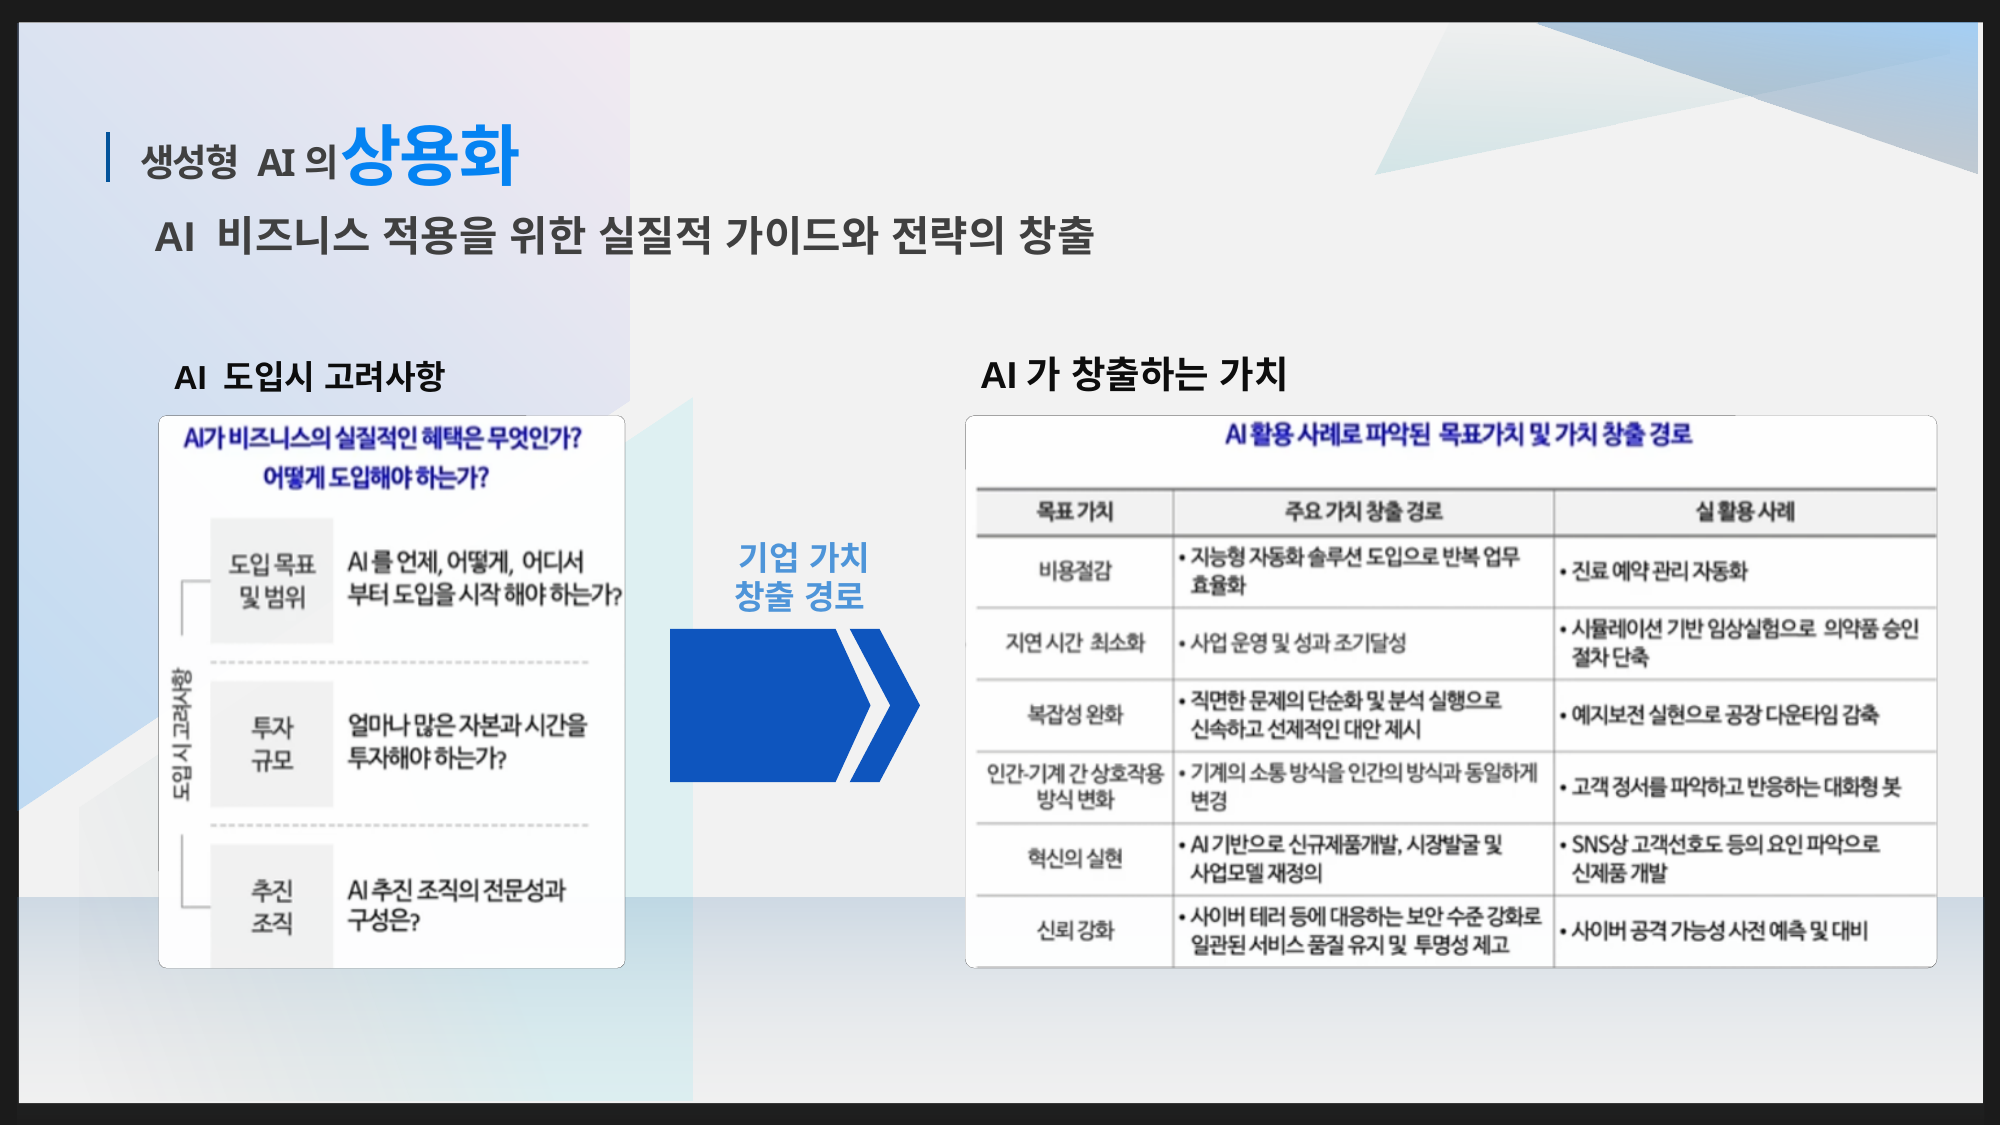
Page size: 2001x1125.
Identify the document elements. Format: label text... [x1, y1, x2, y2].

text_box AI가 창출하는 가치 [965, 343, 1937, 404]
text_box [157, 413, 627, 970]
text_box 기업 가치 창출 경로 [695, 529, 914, 624]
text_box [963, 413, 1939, 970]
text_box AI 도입시 고려사항 [158, 349, 625, 404]
text_box AI 비즈니스 적용을 위한 실질적 가이드와 전략의 창출 [138, 202, 1529, 267]
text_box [669, 628, 921, 783]
title 생성형 AI의 [125, 112, 325, 193]
text_box 상용화 [325, 111, 777, 202]
